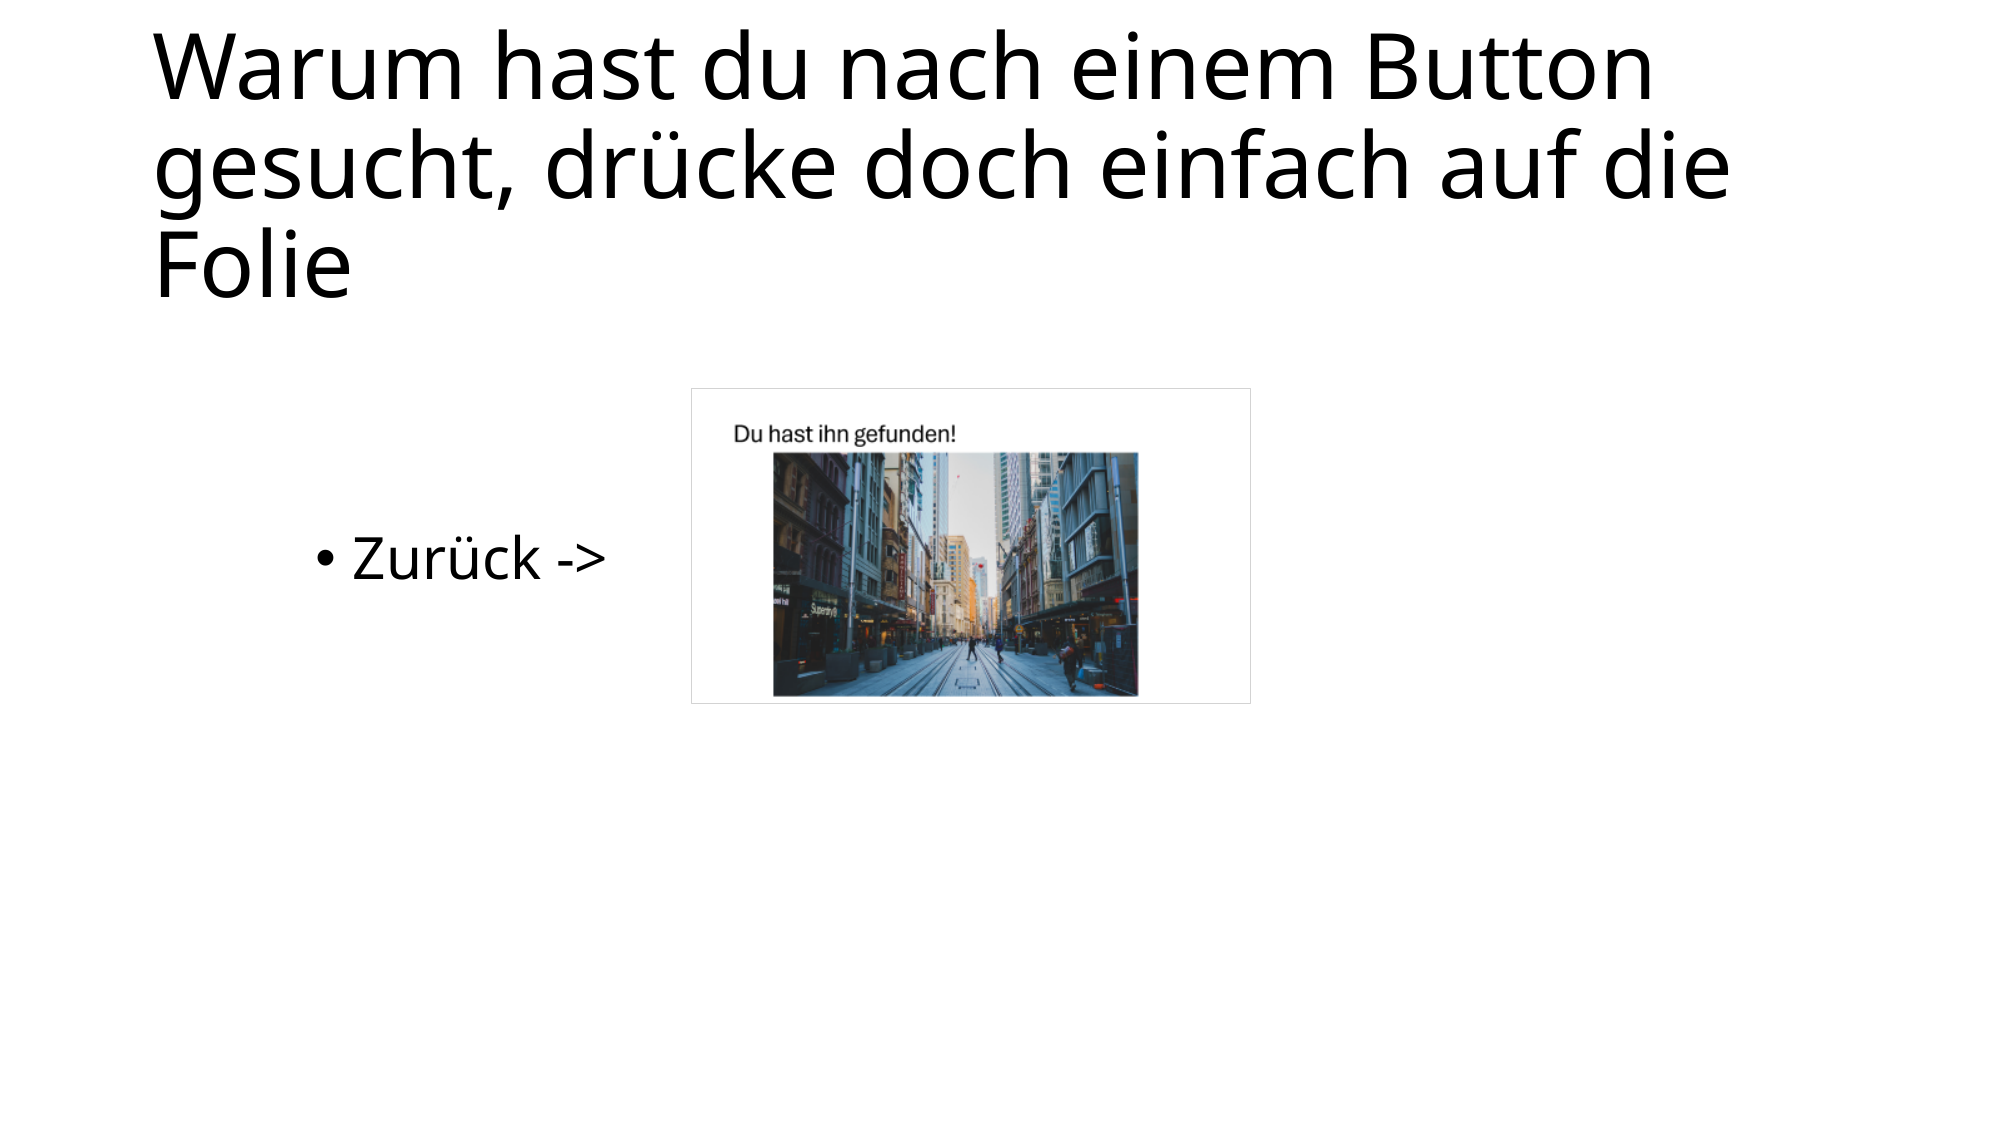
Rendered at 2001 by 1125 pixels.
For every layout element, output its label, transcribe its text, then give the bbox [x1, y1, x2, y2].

list Zurück -> [300, 522, 2000, 1125]
picture [692, 389, 1250, 703]
title Warum hast du nach einem Button gesucht, drücke doch einfach auf die Folie [137, 59, 1863, 278]
